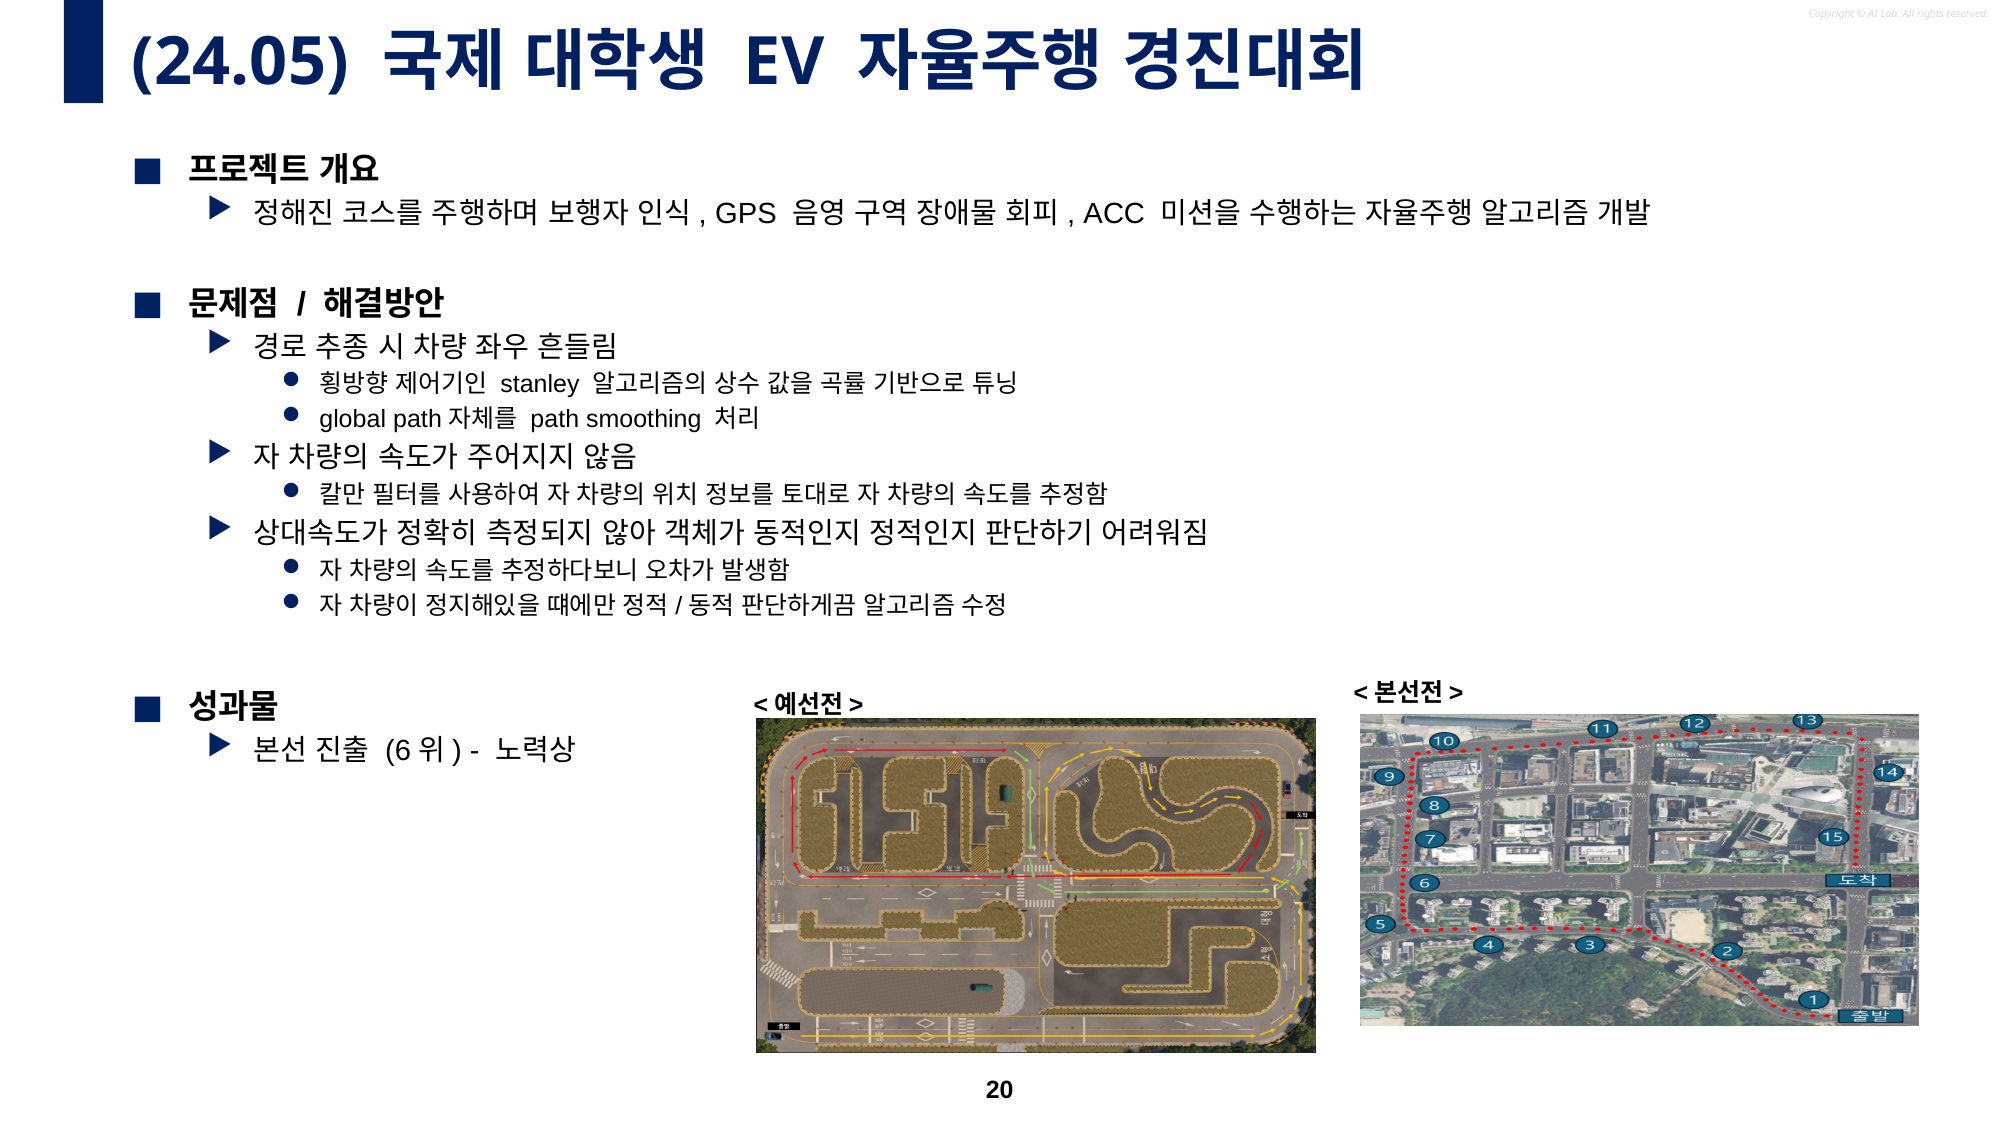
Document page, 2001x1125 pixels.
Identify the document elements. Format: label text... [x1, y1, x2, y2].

title (24.05) 국제 대학생 EV 자율주행 경진대회 [117, 12, 1885, 104]
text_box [1338, 668, 1919, 1027]
list 프로젝트 개요 정해진 코스를 주행하며 보행자 인식, GPS 음영 구역 장애물 회피, ACC 미션을 수행하는 자율주행 알고리즘 개발 문제점 / 해결방안 경로 추종 시 차량 좌우 흔들림 횡방향 제어기인 stanley 알고리즘의 상수 값을 곡률 기반으로 튜닝 global path자체를 path smoothing 처리 자 차량의 속도가 주어지지 않음 칼만 필터를 사용하여 자 차량의 위치 정보를 토대로 자 차량의 속도를 추정함 상대속도가 정확히 측정되지 않아 객체가 동적인지 정적인지 판단하기 어려워짐 자 차량의 속도를 추정하다보니 오차가 발생함 자 차량이 정지해있을 떄에만 정적/동적 판단하게끔 알고리즘 수정 성과물 본선 진출 (6위) - 노력상 [117, 140, 1885, 1032]
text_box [738, 680, 1316, 1054]
